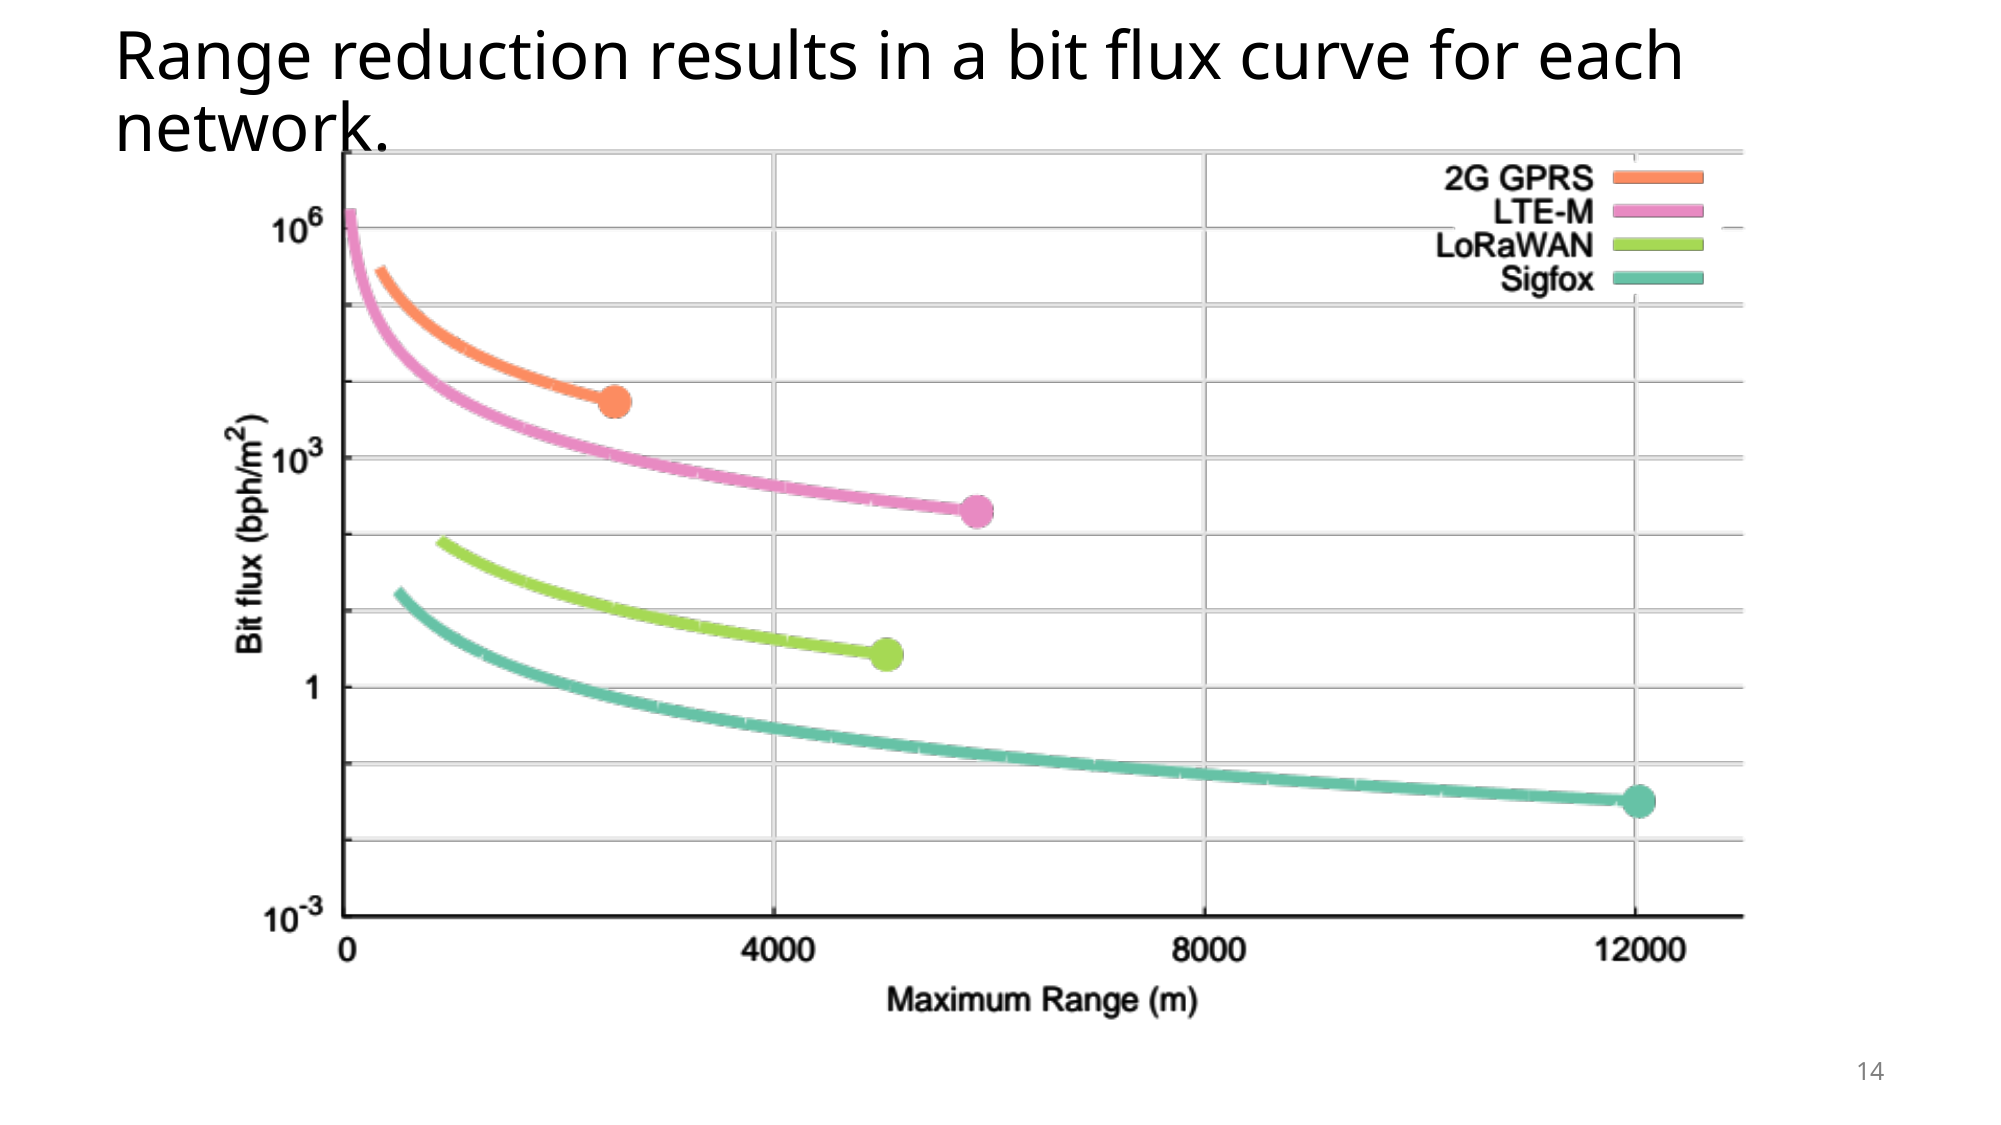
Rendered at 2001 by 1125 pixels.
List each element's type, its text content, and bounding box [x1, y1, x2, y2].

slide_number 14 [1749, 1042, 1900, 1103]
title Range reduction results in a bit flux curve for each network. [99, 37, 1900, 150]
picture [199, 119, 1800, 1020]
